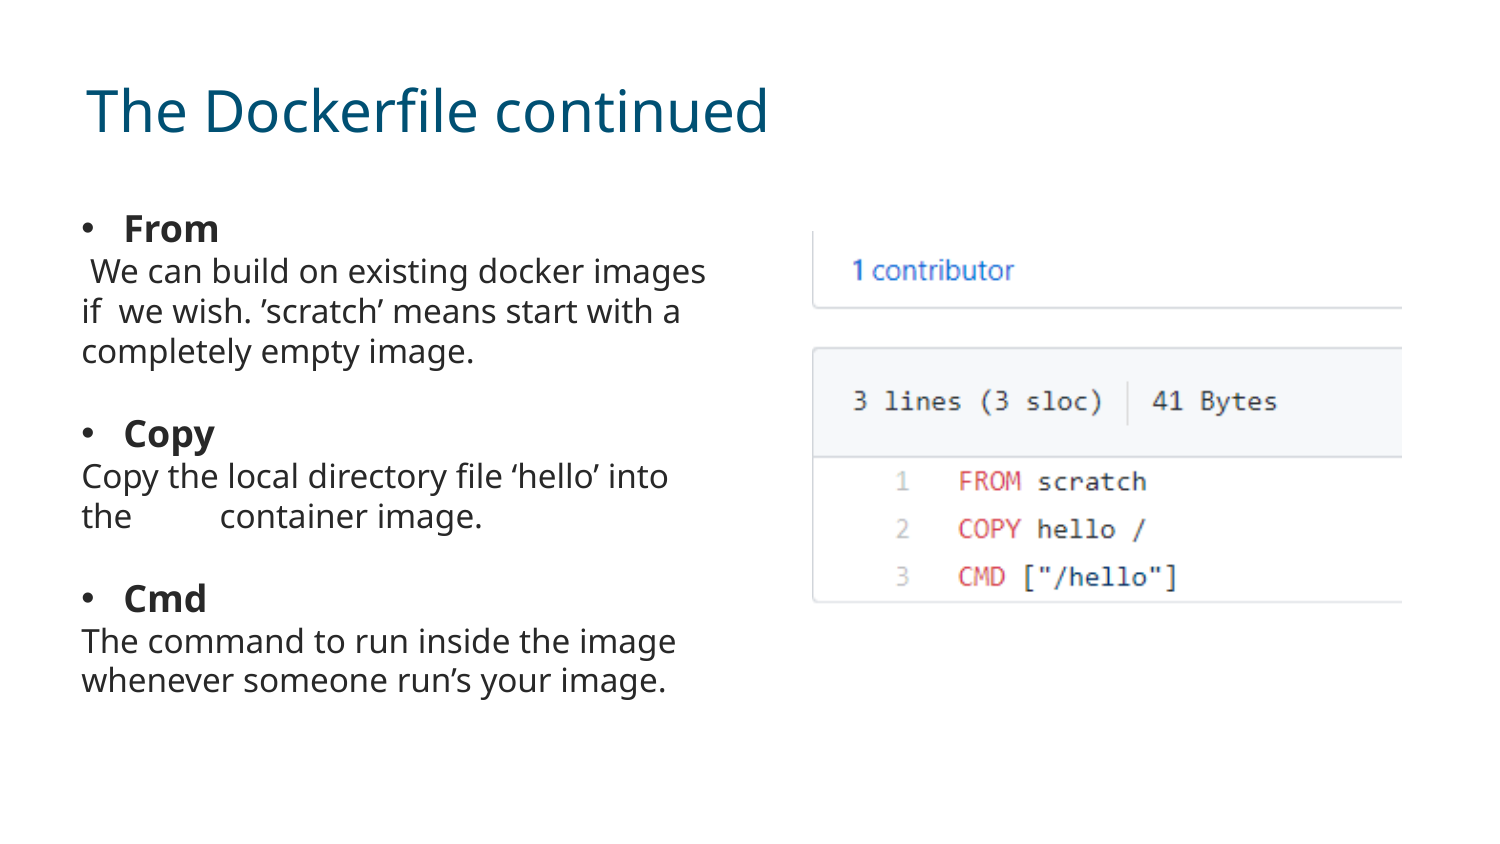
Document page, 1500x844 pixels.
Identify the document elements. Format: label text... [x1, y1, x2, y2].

title The Dockerfile continued [71, 55, 1441, 176]
list From We can build on existing docker images if we wish. ’scratch’ means start with a completely empty image. Copy Copy the local directory file ‘hello’ into the container image. Cmd The command to run inside the image whenever someone run’s your image. [81, 197, 719, 704]
picture [812, 231, 1402, 613]
